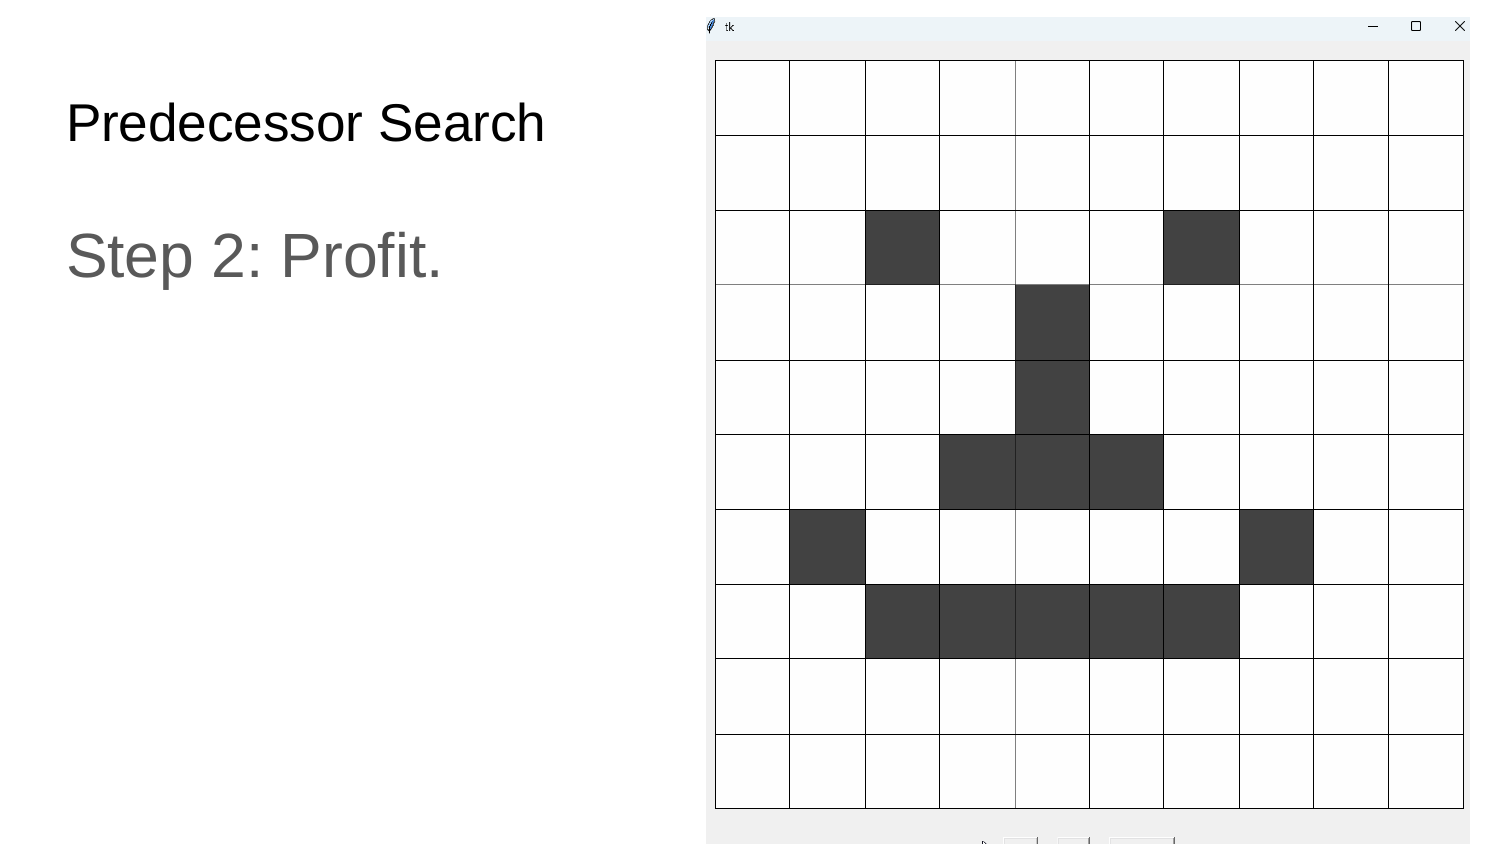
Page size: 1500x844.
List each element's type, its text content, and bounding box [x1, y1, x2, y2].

title Predecessor Search [51, 72, 701, 167]
picture [706, 17, 1470, 844]
list Step 2: Profit. [51, 189, 681, 730]
